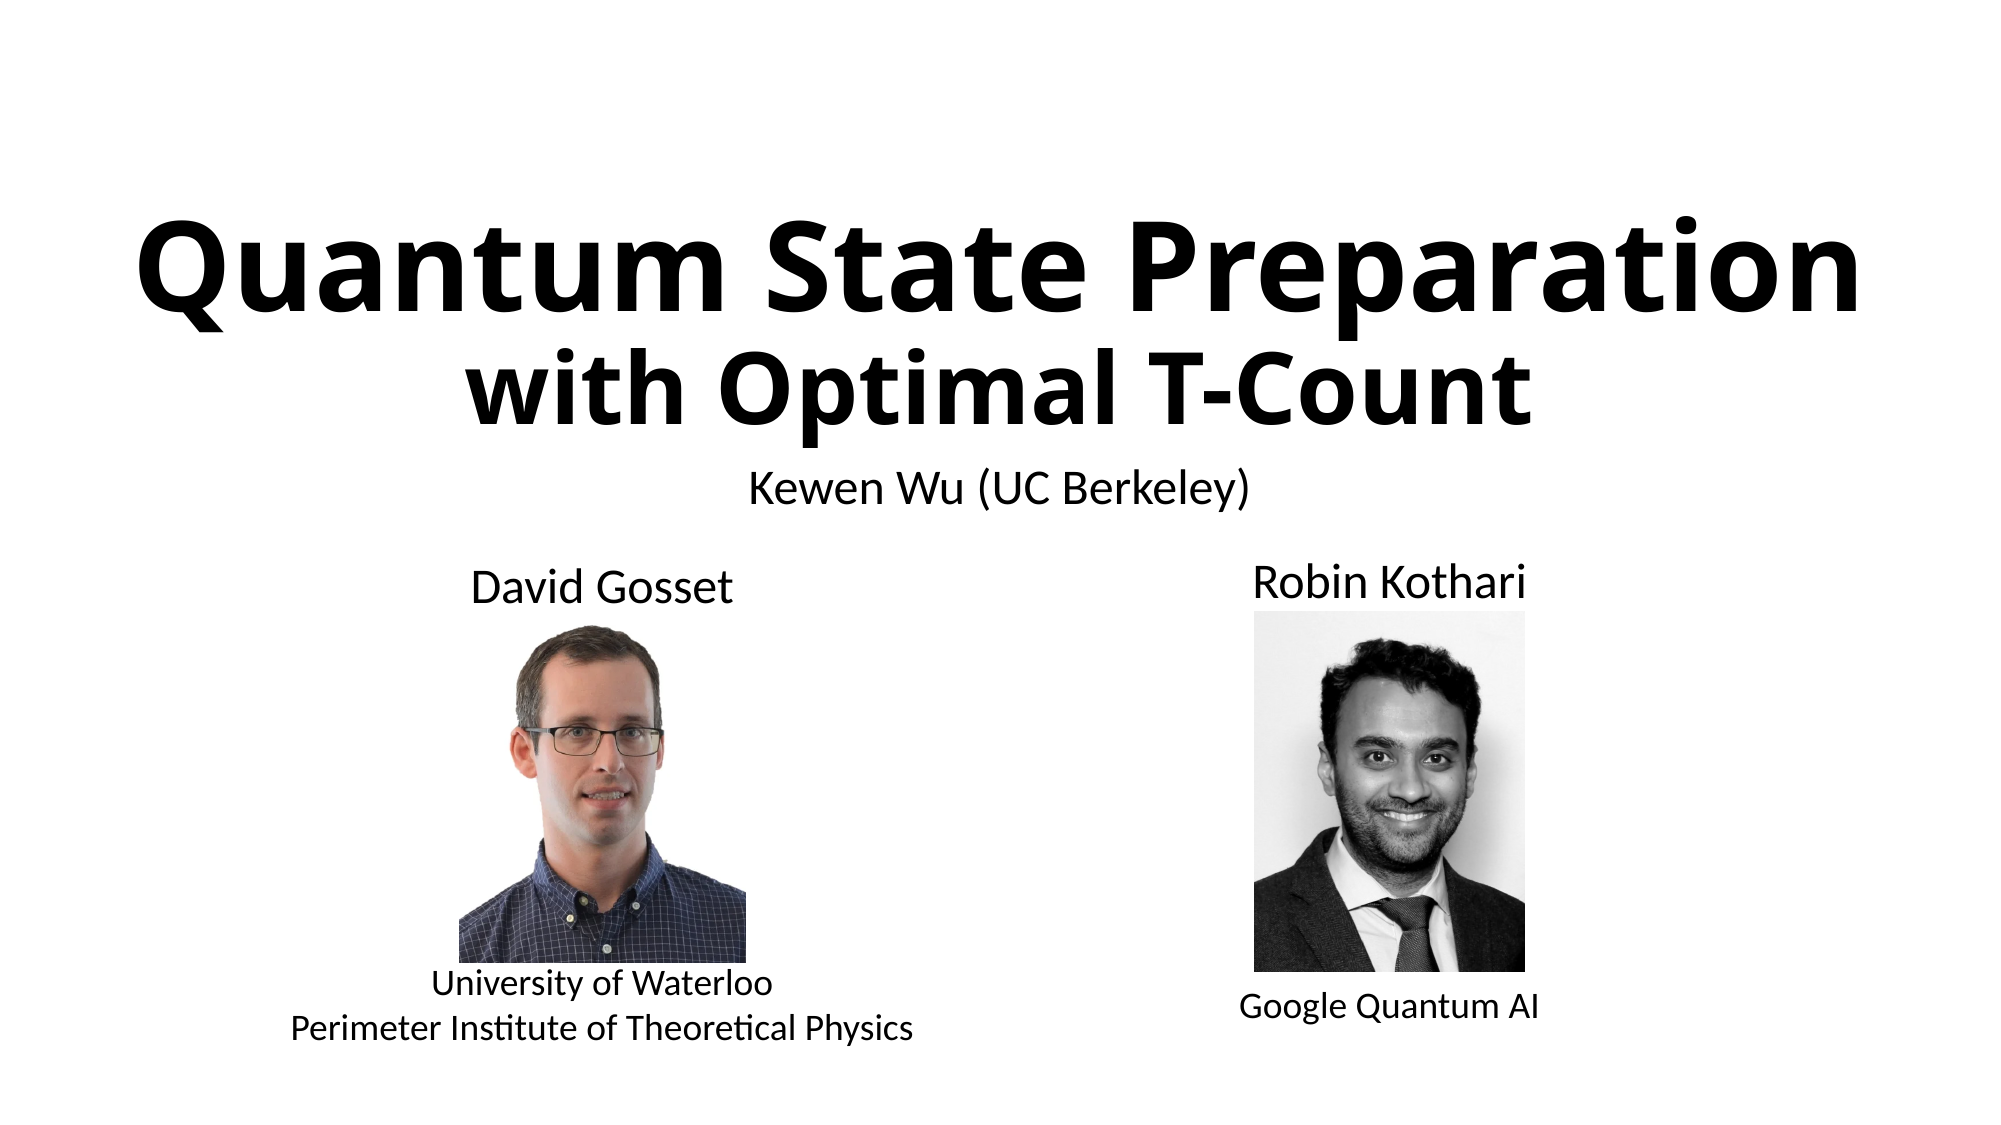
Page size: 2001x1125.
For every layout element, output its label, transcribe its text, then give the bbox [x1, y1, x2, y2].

text_box Google Quantum AI [1213, 973, 1566, 1034]
text_box University of Waterloo Perimeter Institute of Theoretical Physics [263, 950, 941, 1056]
subtitle Kewen Wu (UC Berkeley) [249, 453, 1750, 547]
text_box Robin Kothari [1213, 541, 1566, 617]
picture [459, 621, 746, 963]
picture [1254, 611, 1525, 972]
title Quantum State Preparation with Optimal T-Count [110, 61, 1890, 454]
text_box David Gosset [425, 546, 780, 621]
